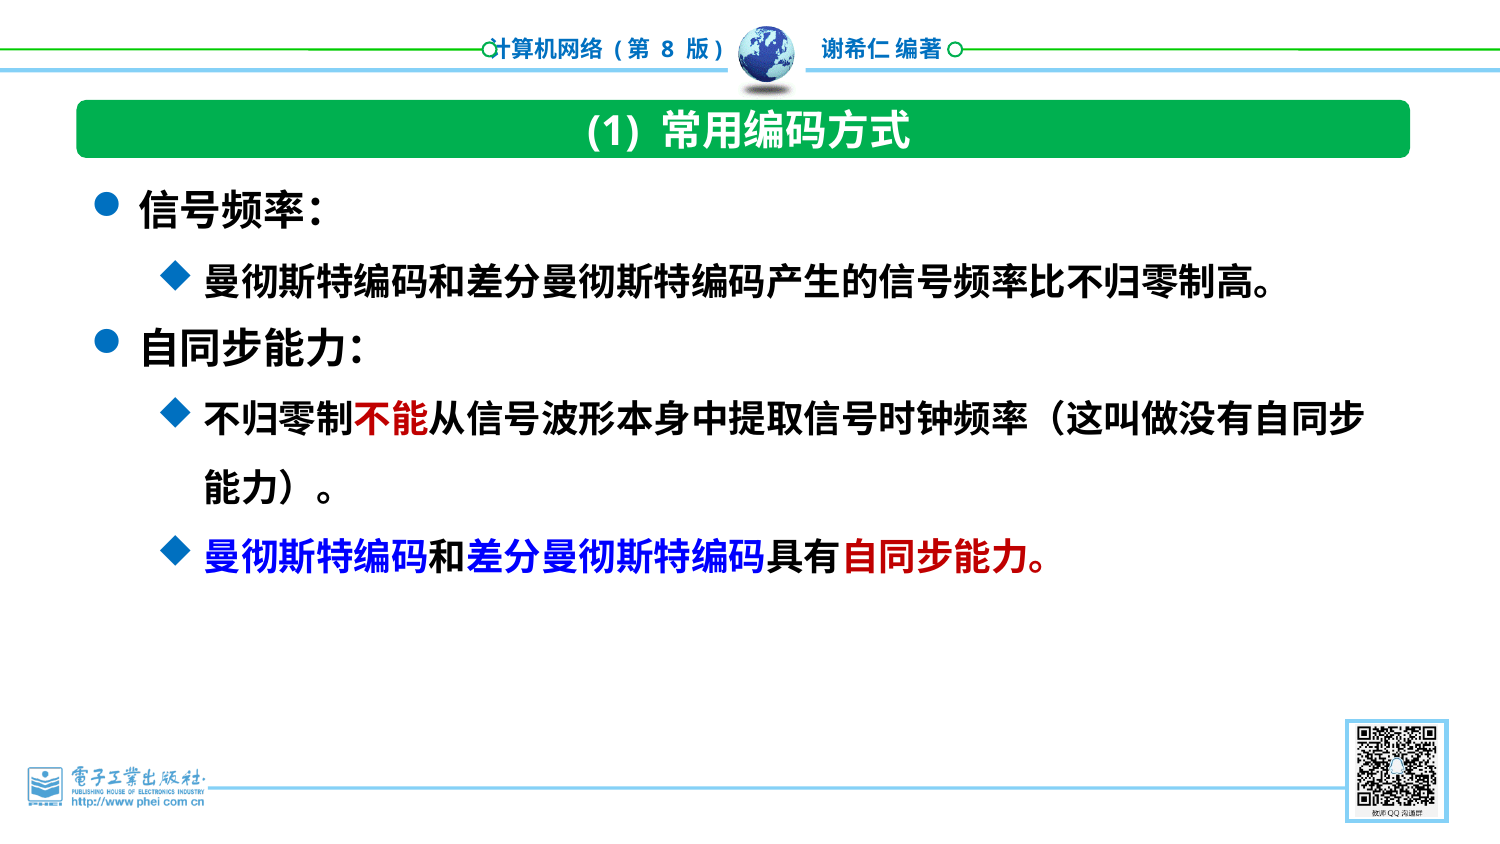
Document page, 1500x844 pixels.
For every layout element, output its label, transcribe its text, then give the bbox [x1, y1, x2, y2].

list 信号频率： 曼彻斯特编码和差分曼彻斯特编码产生的信号频率比不归零制高。 自同步能力： 不归零制不能从信号波形本身中提取信号时钟频率（这叫做没有自同步能力）。 曼彻斯特编码和差分曼彻斯特编码具有自同步能力。 [76, 158, 1410, 712]
picture [1355, 724, 1438, 817]
picture [736, 24, 796, 99]
picture [23, 764, 208, 809]
list (1) 常用编码方式 [204, 99, 1293, 158]
